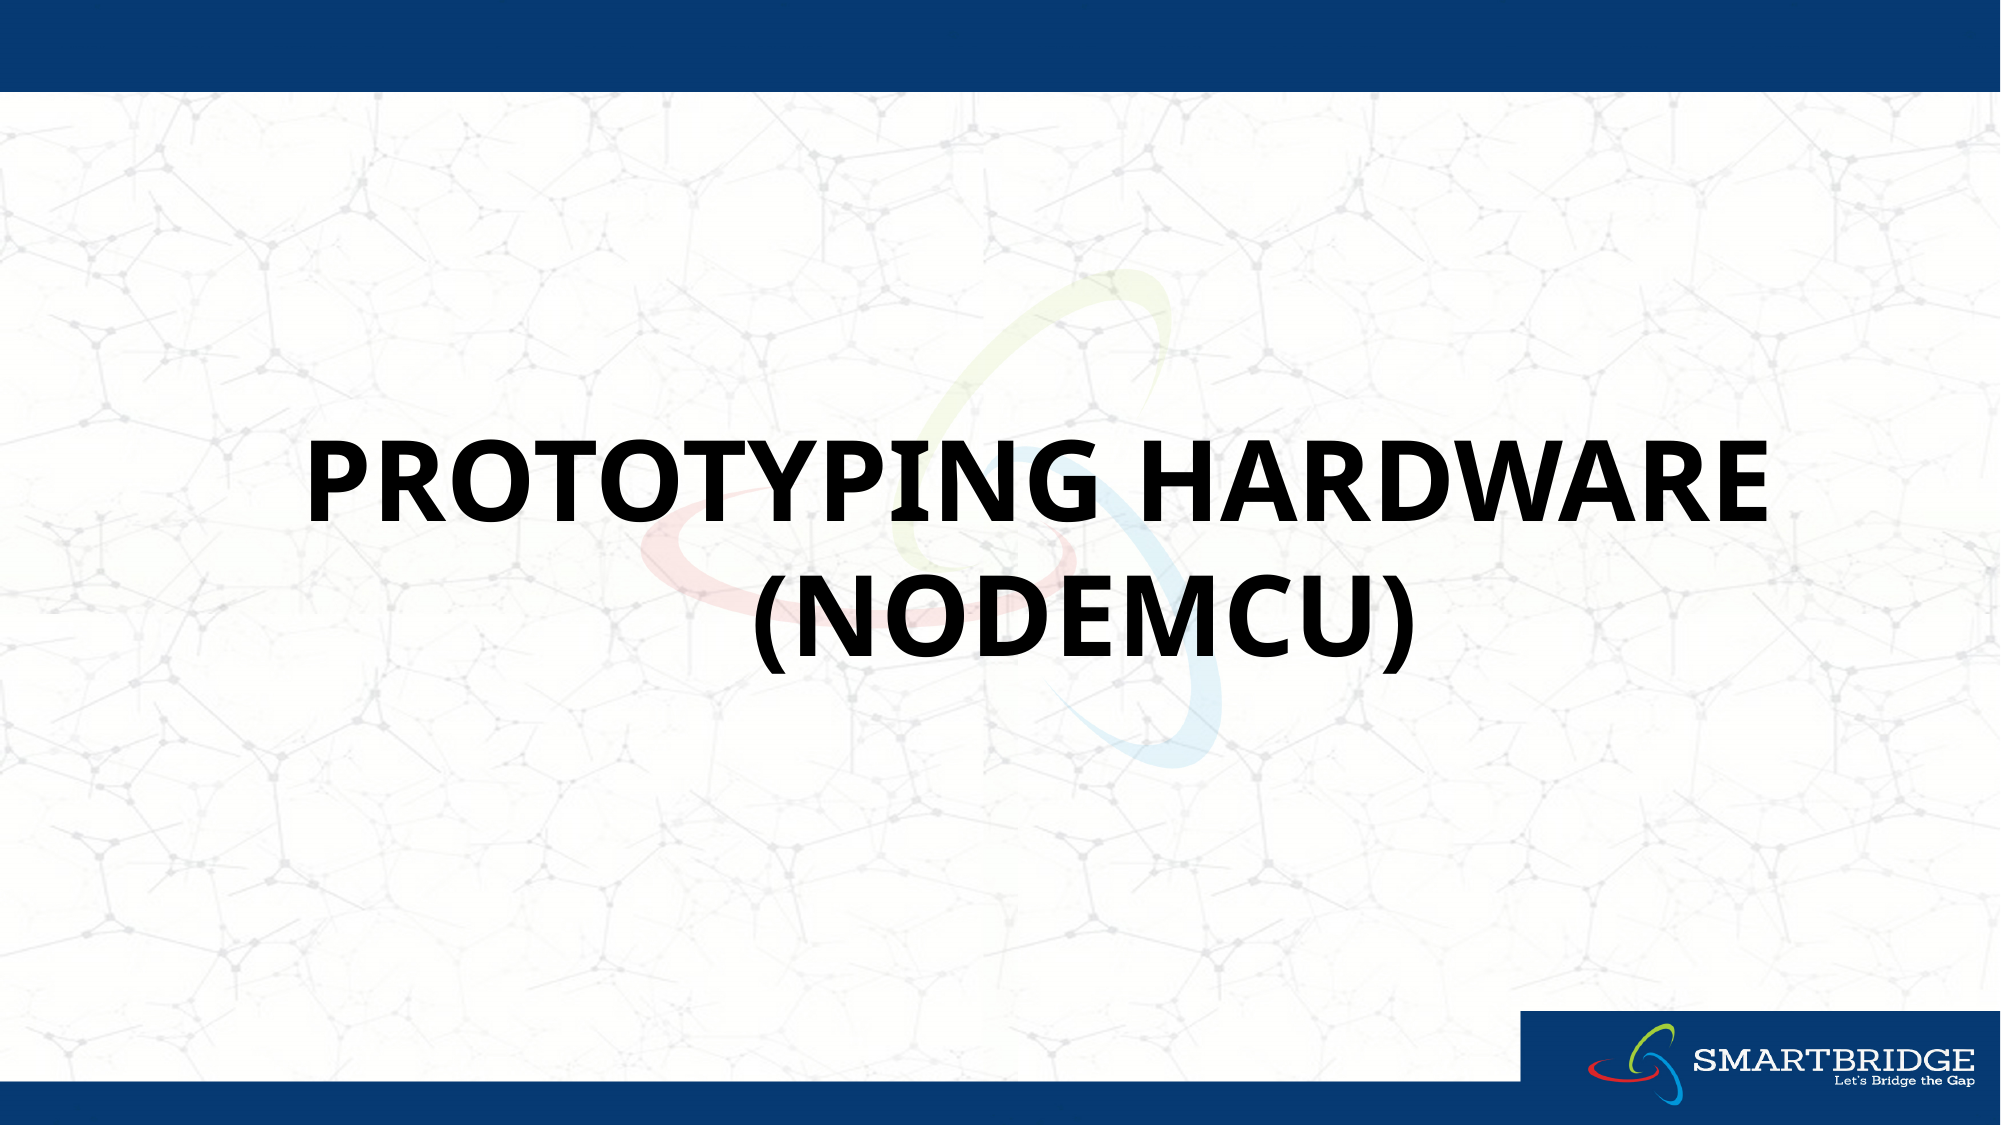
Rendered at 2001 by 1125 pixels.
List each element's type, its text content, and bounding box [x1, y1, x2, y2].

picture [0, 0, 2001, 1125]
text_box PROTOTYPING HARDWARE (NODEMCU) [287, 402, 1790, 687]
